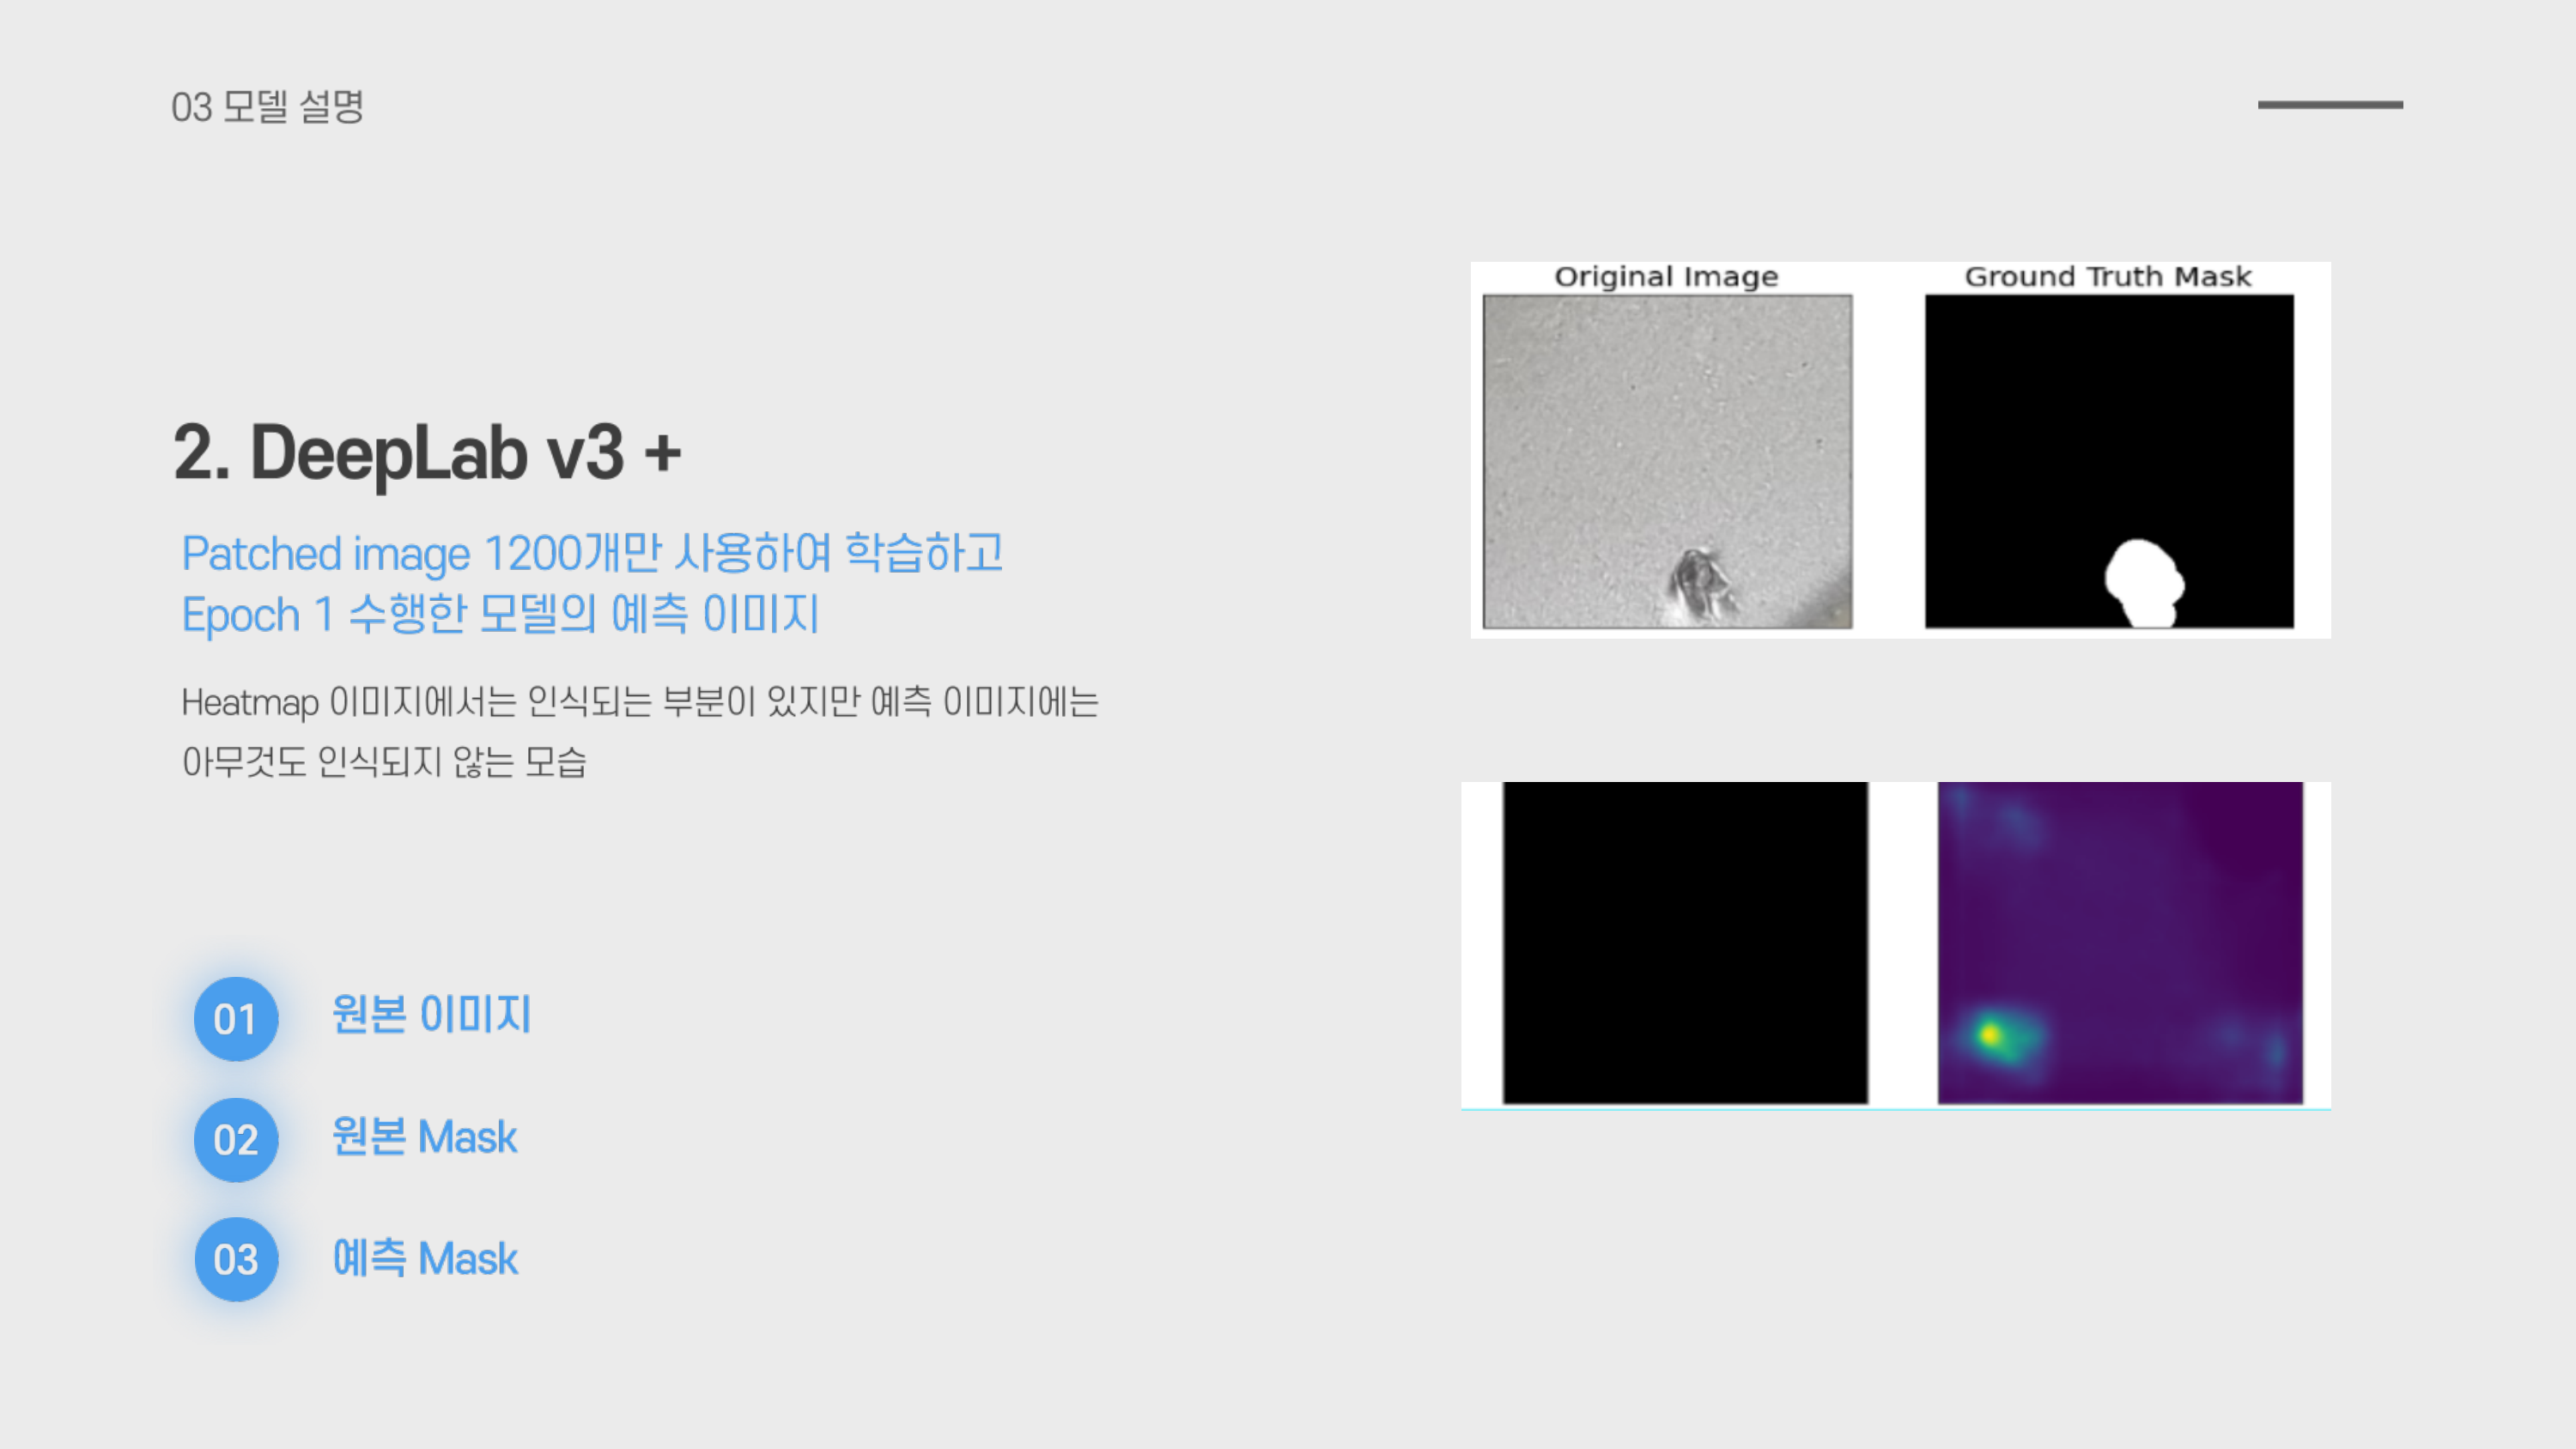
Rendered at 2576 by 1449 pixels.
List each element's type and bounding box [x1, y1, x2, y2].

text_box [194, 1098, 280, 1184]
text_box [1461, 782, 2331, 1112]
text_box [2258, 89, 2403, 120]
text_box [1470, 262, 2331, 639]
picture [166, 76, 382, 149]
text_box [195, 1217, 281, 1303]
picture [324, 978, 550, 1052]
picture [325, 1221, 538, 1304]
picture [324, 1100, 538, 1184]
picture [152, 935, 323, 1345]
picture [176, 670, 1117, 795]
text_box [194, 977, 280, 1063]
picture [161, 391, 1024, 663]
